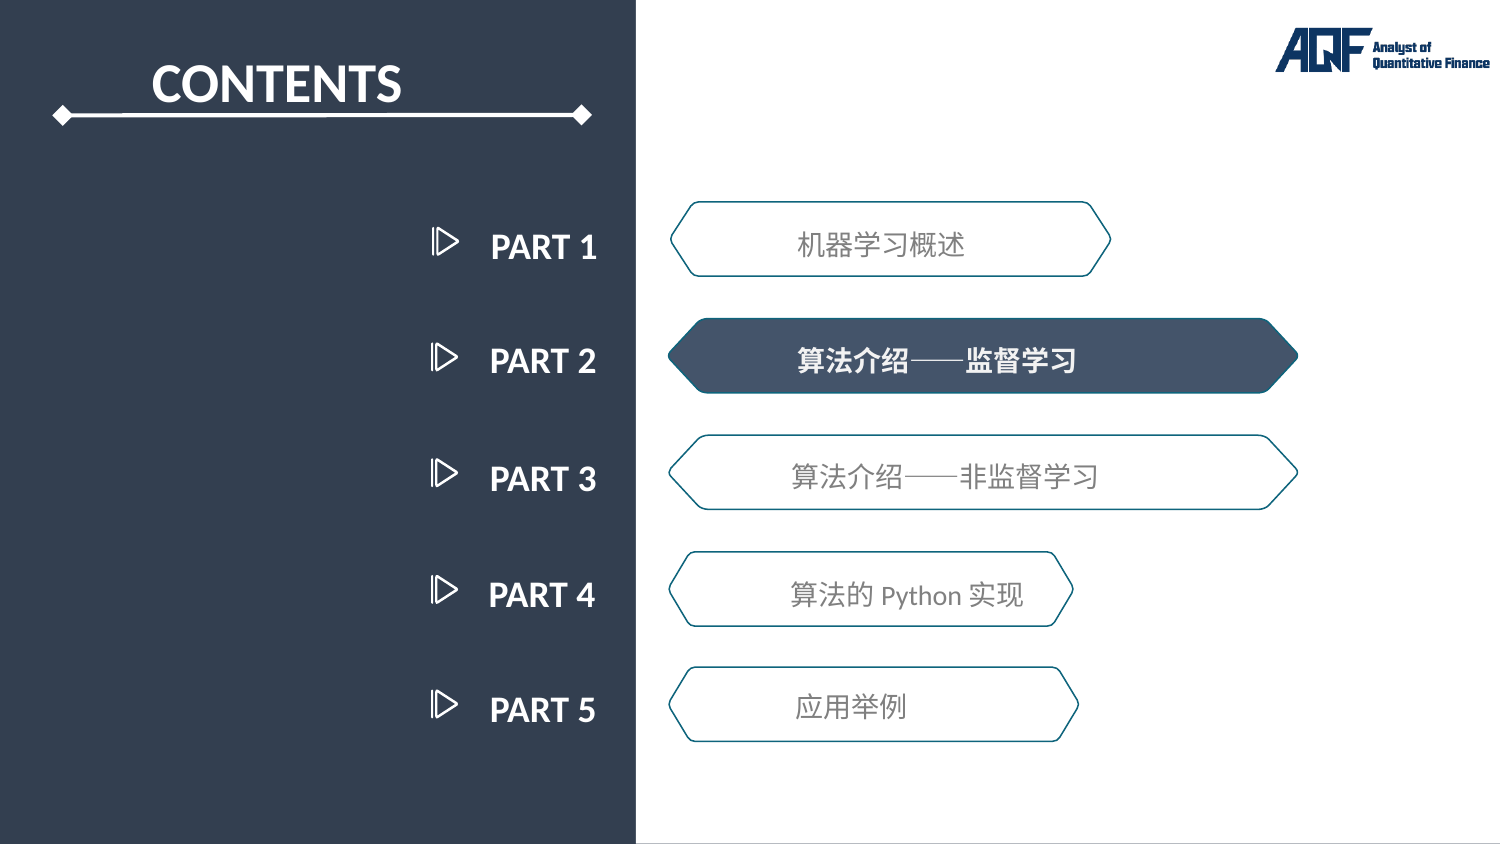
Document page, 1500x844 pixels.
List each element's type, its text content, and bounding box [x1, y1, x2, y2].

text_box PART 4 [473, 562, 663, 623]
text_box [435, 575, 459, 604]
picture [1252, 2, 1500, 102]
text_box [668, 666, 1079, 742]
text_box [435, 689, 459, 719]
text_box [436, 226, 460, 256]
text_box PART 1 [476, 214, 666, 275]
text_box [668, 551, 1074, 627]
text_box PART 3 [475, 446, 665, 507]
text_box PART 5 [475, 677, 663, 738]
text_box 机器学习概述 [782, 219, 981, 268]
text_box [669, 435, 1298, 510]
text_box [668, 318, 1298, 393]
text_box PART 2 [475, 328, 665, 389]
text_box 算法介绍——监督学习 [782, 336, 1093, 385]
text_box [670, 201, 1111, 277]
text_box [435, 342, 459, 372]
text_box [435, 458, 459, 488]
